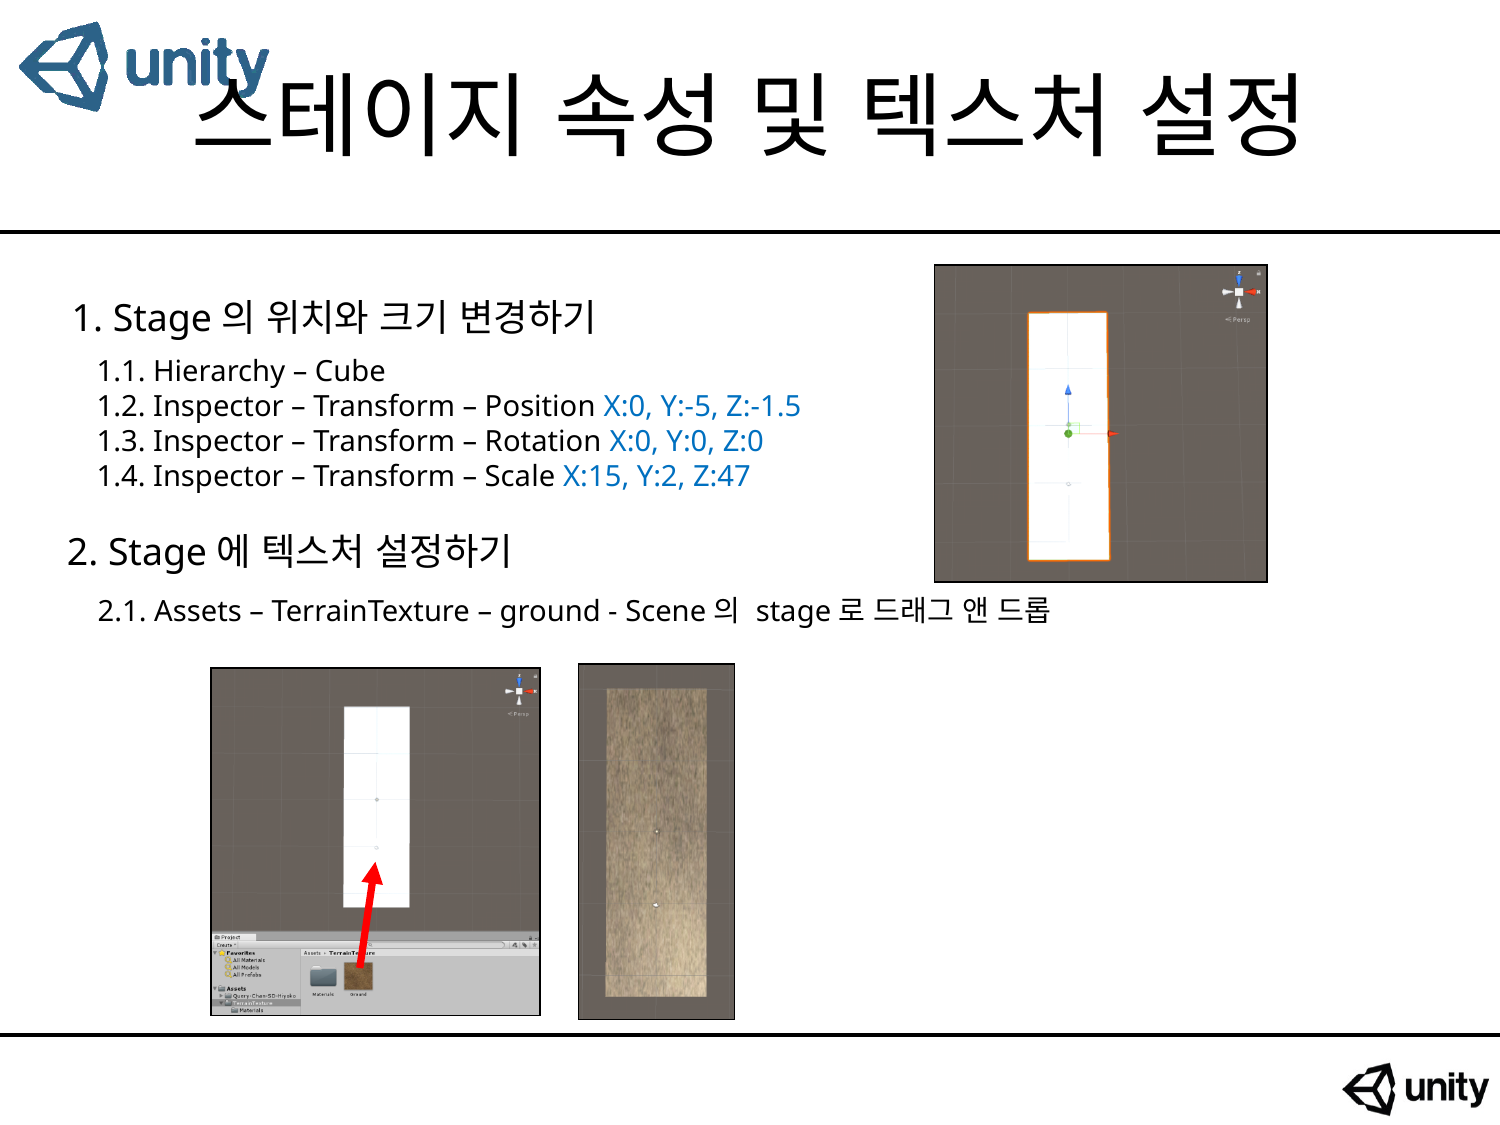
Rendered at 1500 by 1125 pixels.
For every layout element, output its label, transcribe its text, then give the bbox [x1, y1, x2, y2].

text_box 2.1. Assets – TerrainTexture – ground - Scene의 stage로 드래그 앤 드롭 [82, 584, 1076, 635]
text_box 2. Stage에 텍스처 설정하기 [52, 520, 529, 581]
picture [935, 265, 1267, 582]
picture [578, 664, 735, 1020]
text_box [211, 668, 540, 1016]
picture [8, 14, 290, 125]
text_box 1. Stage의 위치와 크기 변경하기 [56, 286, 613, 346]
text_box 1.1. Hierarchy – Cube 1.2. Inspector – Transform – Position X:0, Y:-5, Z:-1.5 1.3. Inspector – Transform – Rotation X:0, Y:0, Z:0 1.4. Inspector – Transform – Scale X:15, Y:2, Z:47 [81, 345, 824, 500]
title 스테이지 속성 및 텍스처 설정 [75, 19, 1425, 207]
picture [1336, 1058, 1500, 1123]
